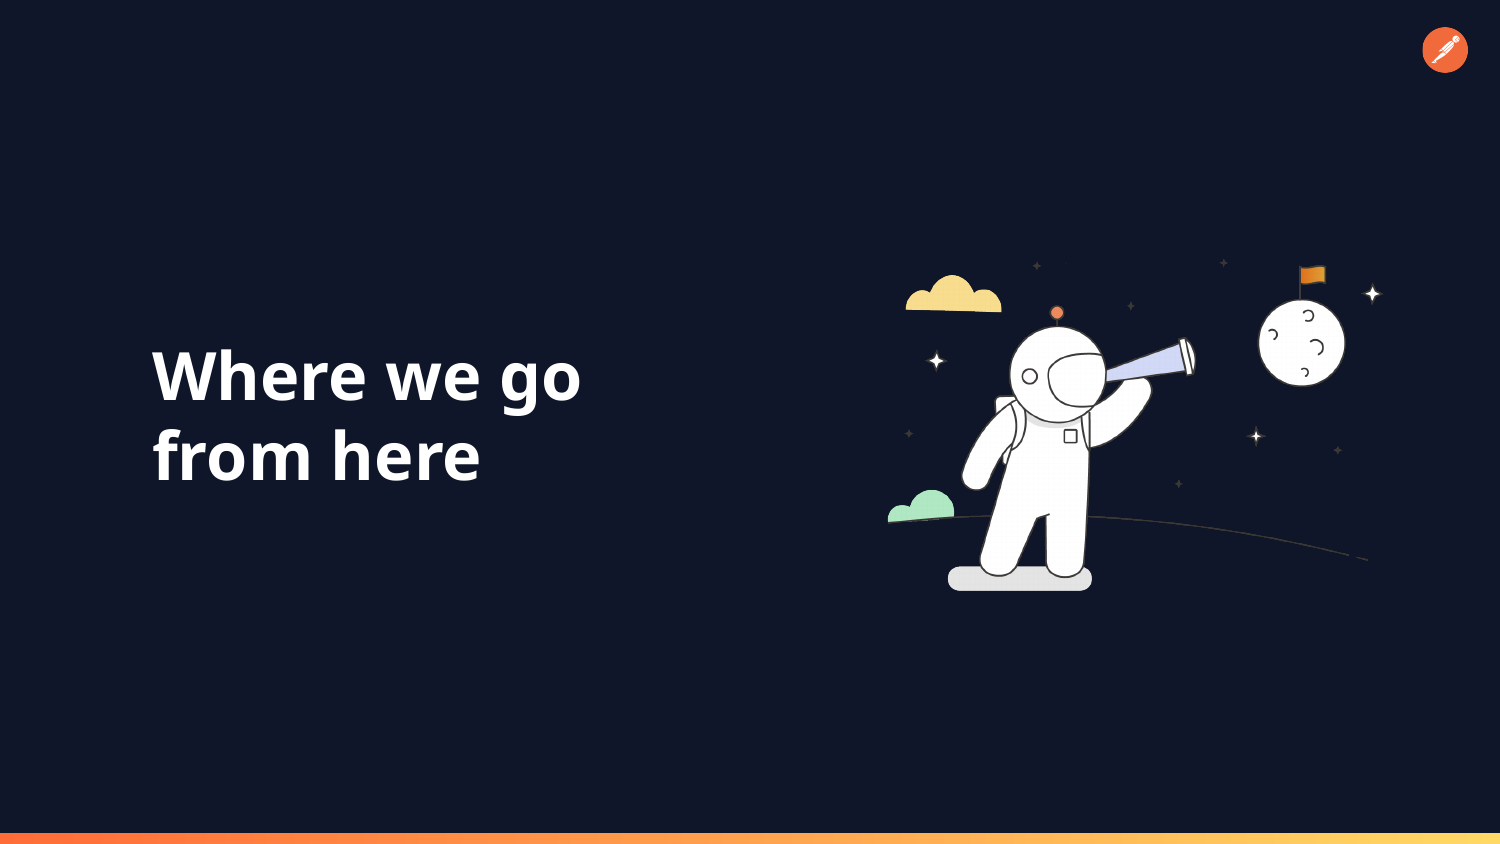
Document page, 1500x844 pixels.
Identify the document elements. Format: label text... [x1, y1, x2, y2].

picture [880, 236, 1393, 621]
picture [1422, 27, 1472, 73]
title Where we go from here [137, 318, 750, 413]
